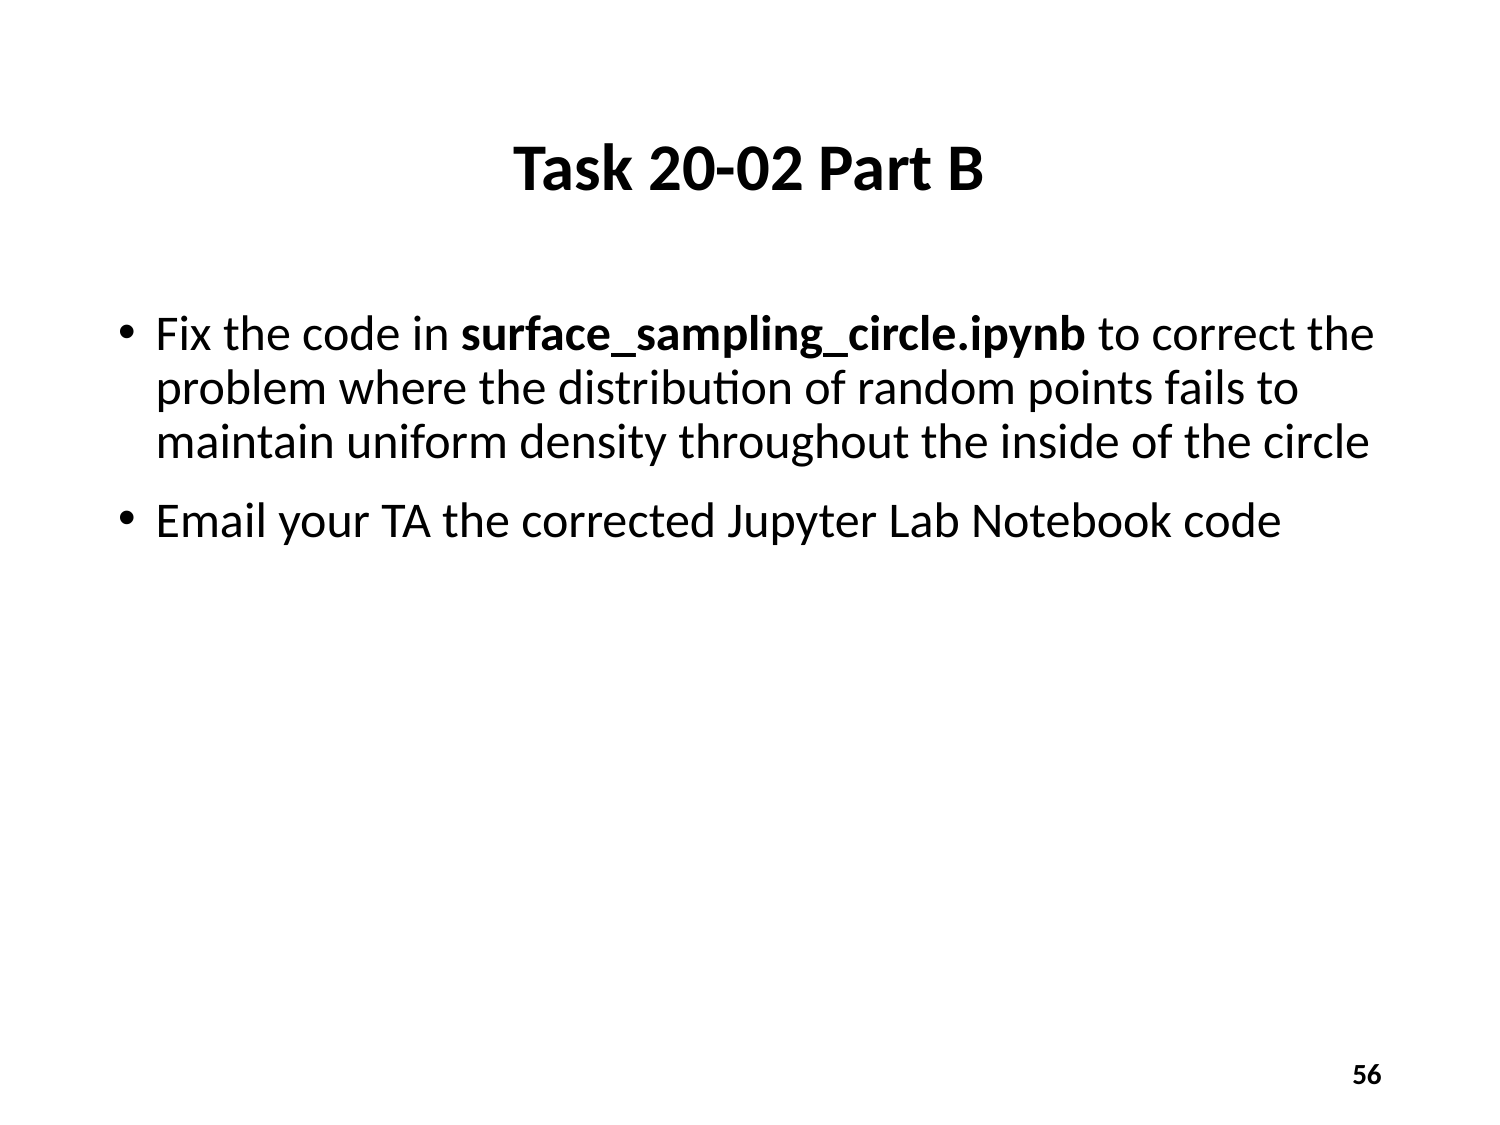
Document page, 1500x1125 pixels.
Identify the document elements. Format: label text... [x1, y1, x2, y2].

slide_number 56 [1059, 1042, 1397, 1103]
list Fix the code in surface_sampling_circle.ipynb to correct the problem where the distribution of random points fails to maintain uniform density throughout the inside of the circle Email your TA the corrected Jupyter Lab Notebook code [103, 299, 1397, 1014]
title Task 20-02 Part B [103, 59, 1397, 278]
